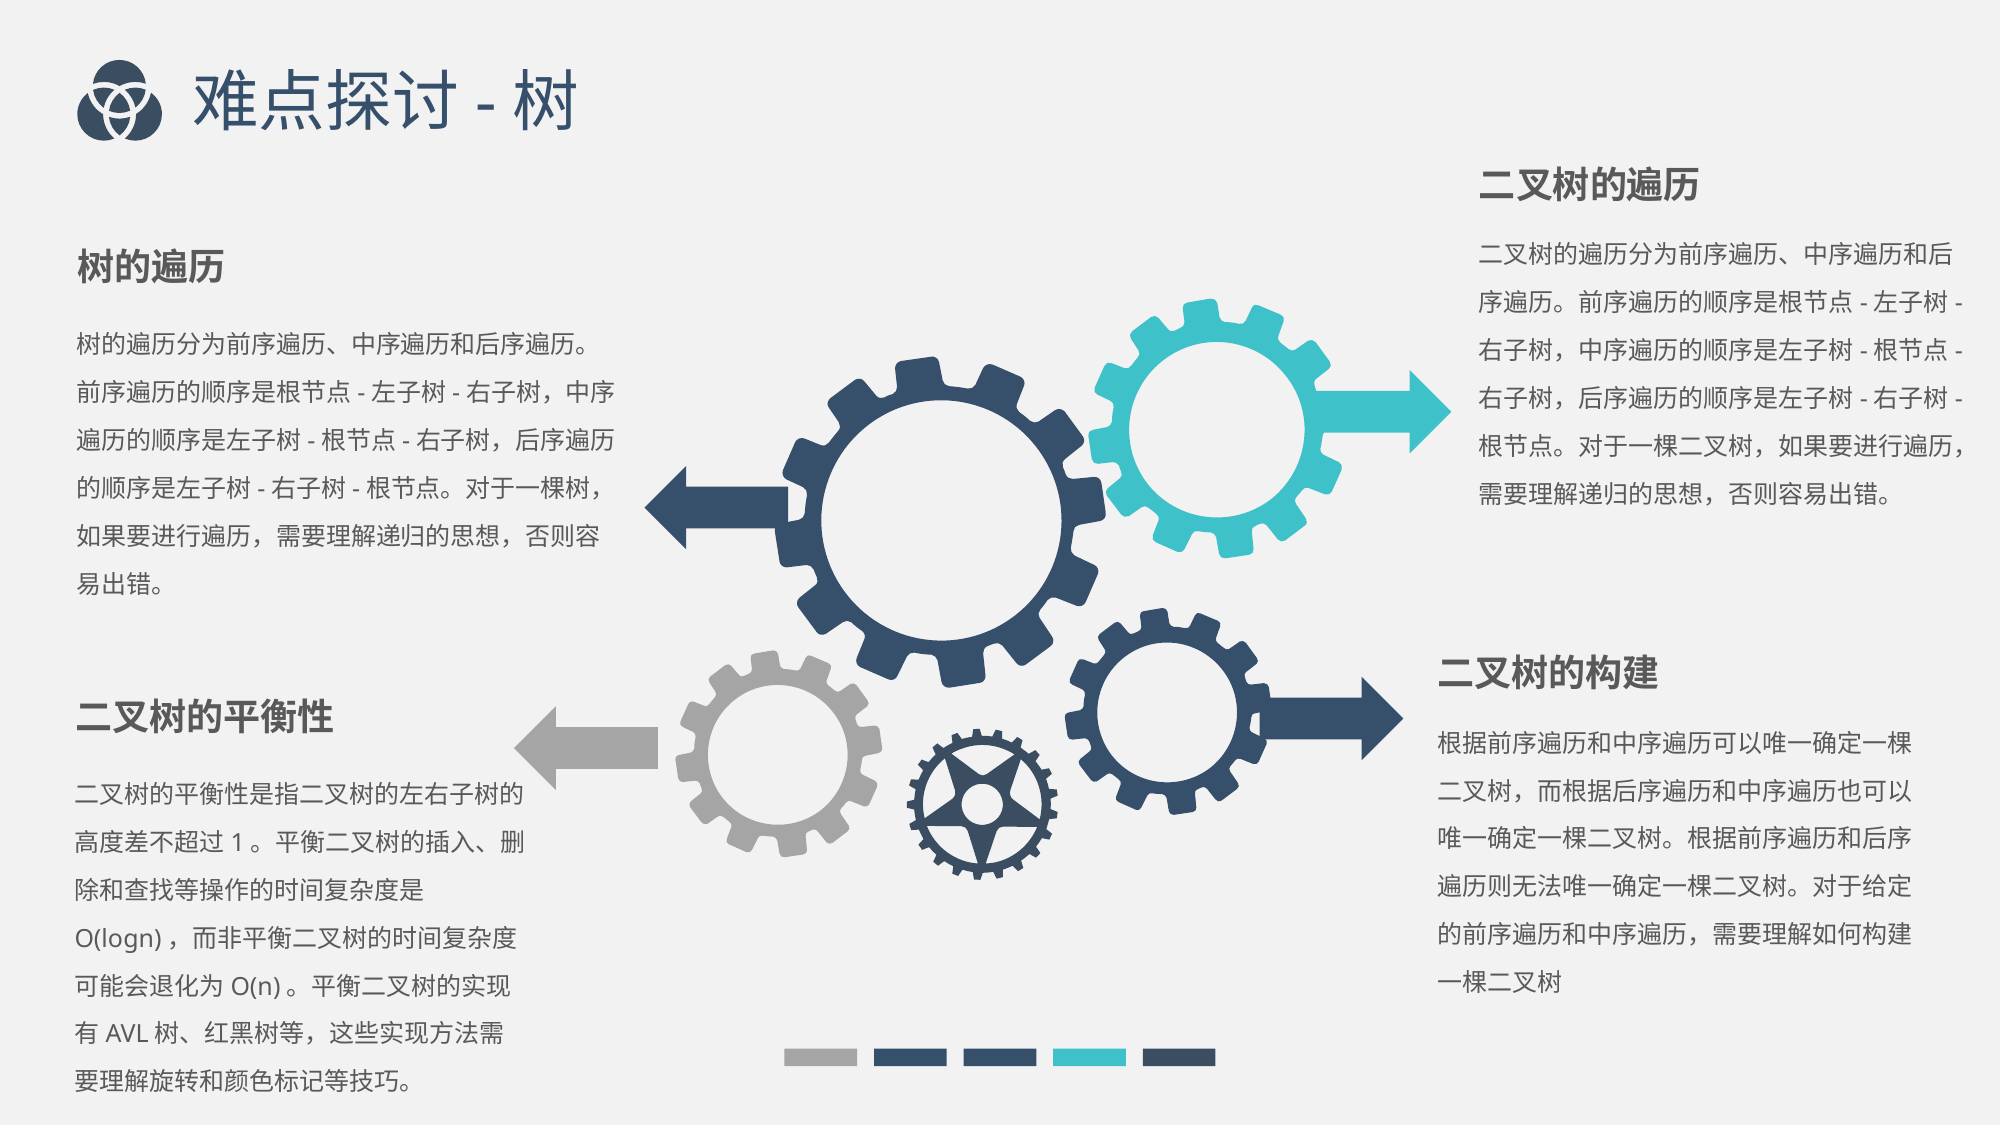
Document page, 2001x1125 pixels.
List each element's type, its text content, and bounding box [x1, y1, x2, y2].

text_box 二叉树的遍历 [1463, 131, 1946, 214]
text_box 树的遍历 [62, 213, 544, 296]
text_box [1088, 298, 1348, 559]
text_box 难点探讨-树 [177, 51, 812, 147]
text_box 根据前序遍历和中序遍历可以唯一确定一棵二叉树，而根据后序遍历和中序遍历也可以唯一确定一棵二叉树。根据前序遍历和后序遍历则无法唯一确定一棵二叉树。对于给定的前序遍历和中序遍历，需要理解如何构建一棵二叉树 [1422, 701, 1946, 1027]
text_box [514, 706, 658, 790]
text_box [644, 465, 789, 550]
text_box 二叉树的遍历分为前序遍历、中序遍历和后序遍历。前序遍历的顺序是根节点-左子树-右子树，中序遍历的顺序是左子树-根节点-右子树，后序遍历的顺序是左子树-右子树-根节点。对于一棵二叉树，如果要进行遍历，需要理解递归的思想，否则容易出错。 [1463, 213, 1987, 467]
text_box 二叉树的平衡性 [60, 663, 542, 746]
text_box [774, 356, 1106, 688]
text_box 二叉树的平衡性是指二叉树的左右子树的高度差不超过1。平衡二叉树的插入、删除和查找等操作的时间复杂度是O(logn)，而非平衡二叉树的时间复杂度可能会退化为O(n)。平衡二叉树的实现有AVL树、红黑树等，这些实现方法需要理解旋转和颜色标记等技巧。 [59, 753, 542, 1029]
text_box [1064, 607, 1272, 815]
text_box [675, 650, 883, 858]
text_box [1317, 369, 1452, 454]
text_box [1259, 676, 1404, 761]
text_box 二叉树的构建 [1422, 619, 1904, 702]
text_box [906, 728, 1058, 880]
text_box 树的遍历分为前序遍历、中序遍历和后序遍历。前序遍历的顺序是根节点-左子树-右子树，中序遍历的顺序是左子树-根节点-右子树，后序遍历的顺序是左子树-右子树-根节点。对于一棵树，如果要进行遍历，需要理解递归的思想，否则容易出错。 [61, 303, 632, 504]
